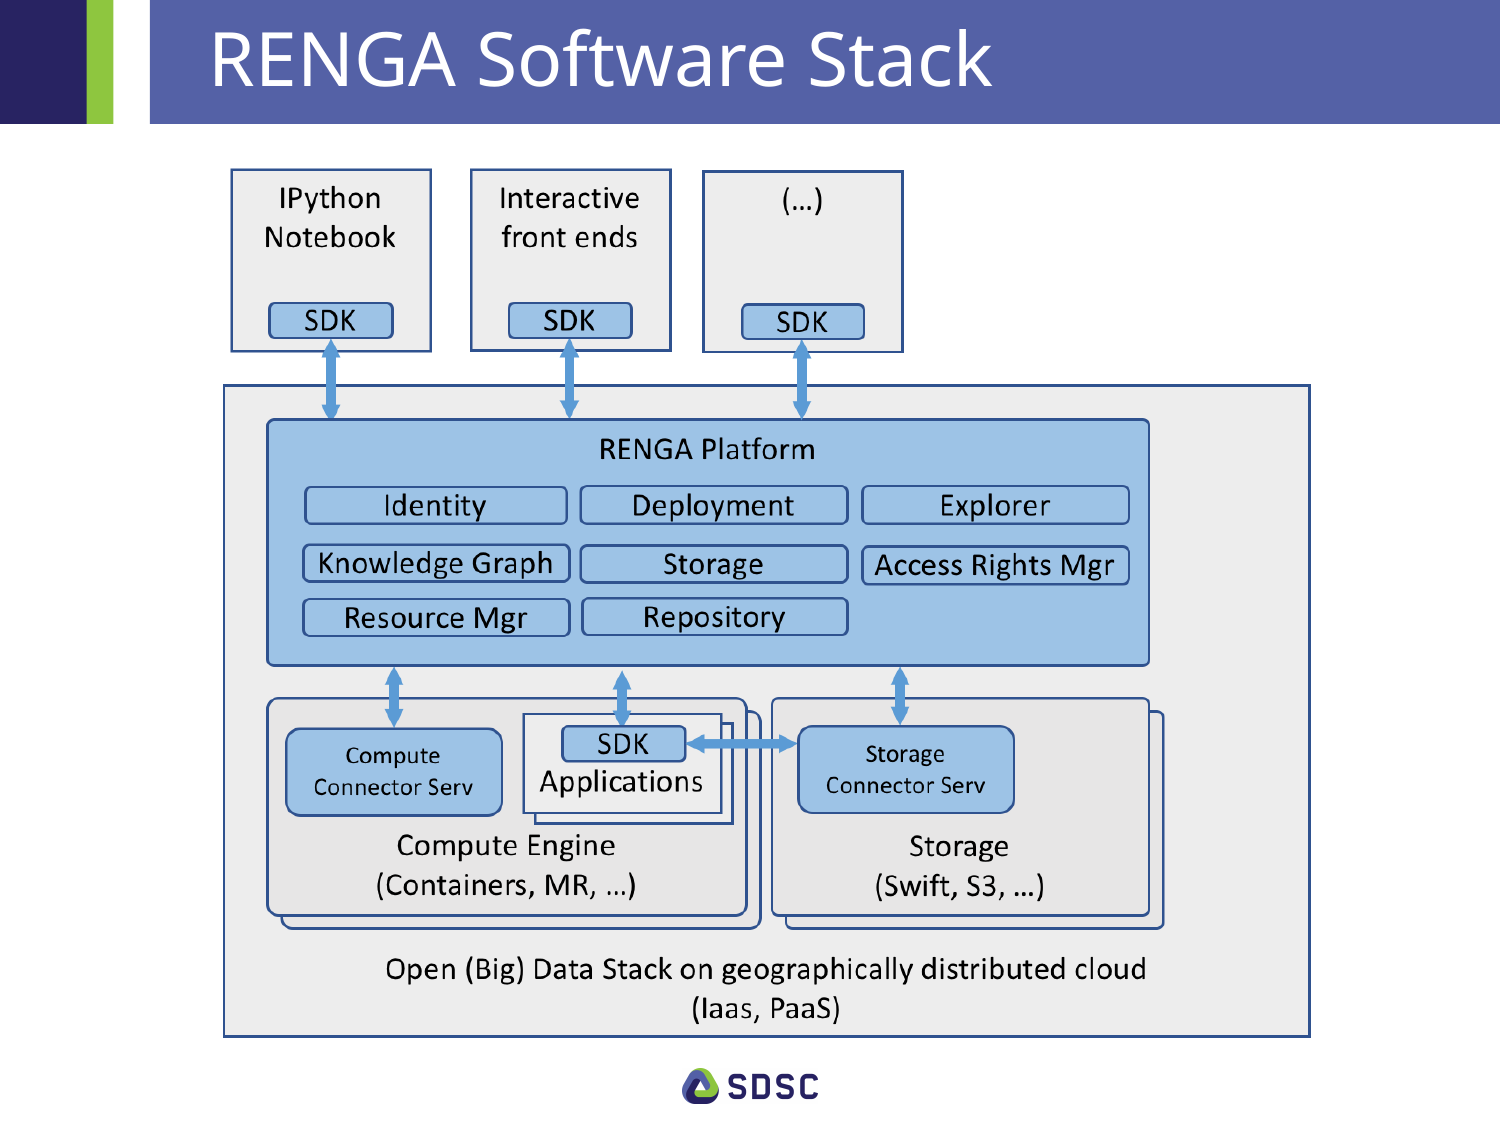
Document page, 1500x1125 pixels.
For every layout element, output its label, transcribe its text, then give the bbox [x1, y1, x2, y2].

picture [216, 154, 1321, 1046]
picture [682, 1068, 818, 1104]
title RENGA Software Stack [150, 0, 1500, 124]
